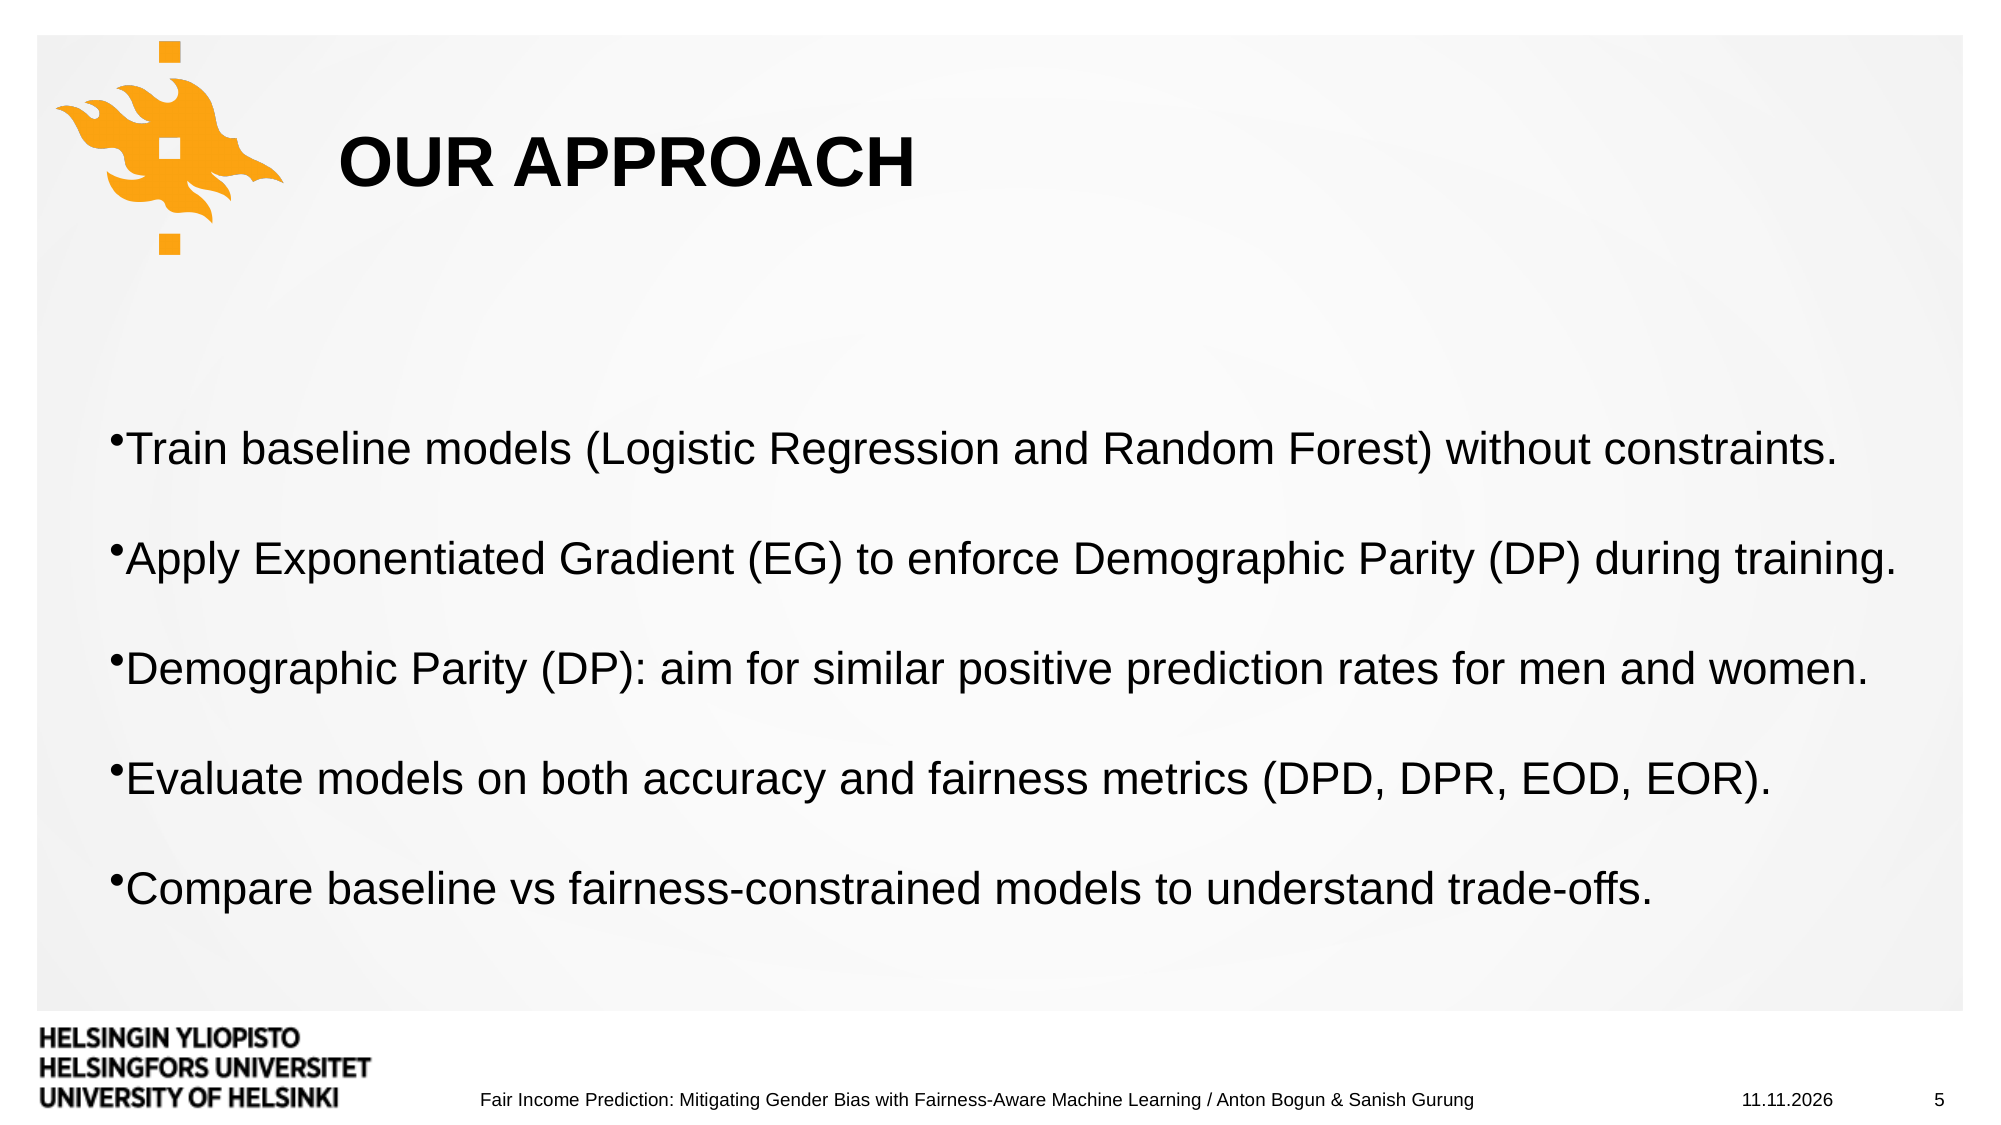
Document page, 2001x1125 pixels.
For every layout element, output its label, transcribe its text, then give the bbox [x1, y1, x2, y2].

list Train baseline models (Logistic Regression and Random Forest) without constraints. Apply Exponentiated Gradient (EG) to enforce Demographic Parity (DP) during training. Demographic Parity (DP): aim for similar positive prediction rates for men and women. Evaluate models on both accuracy and fairness metrics (DPD, DPR, EOD, EOR). Compare baseline vs fairness-constrained models to understand trade-offs. [94, 311, 1934, 965]
picture [34, 1023, 377, 1113]
title Our approach [338, 131, 1934, 291]
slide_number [1684, 1015, 1833, 1110]
slide_number 5 [1833, 1015, 1945, 1110]
footer Fair Income Prediction: Mitigating Gender Bias with Fairness-Aware Machine Learning / Anton Bogun & Sanish Gurung [480, 1015, 1684, 1110]
picture [34, 20, 1963, 1011]
